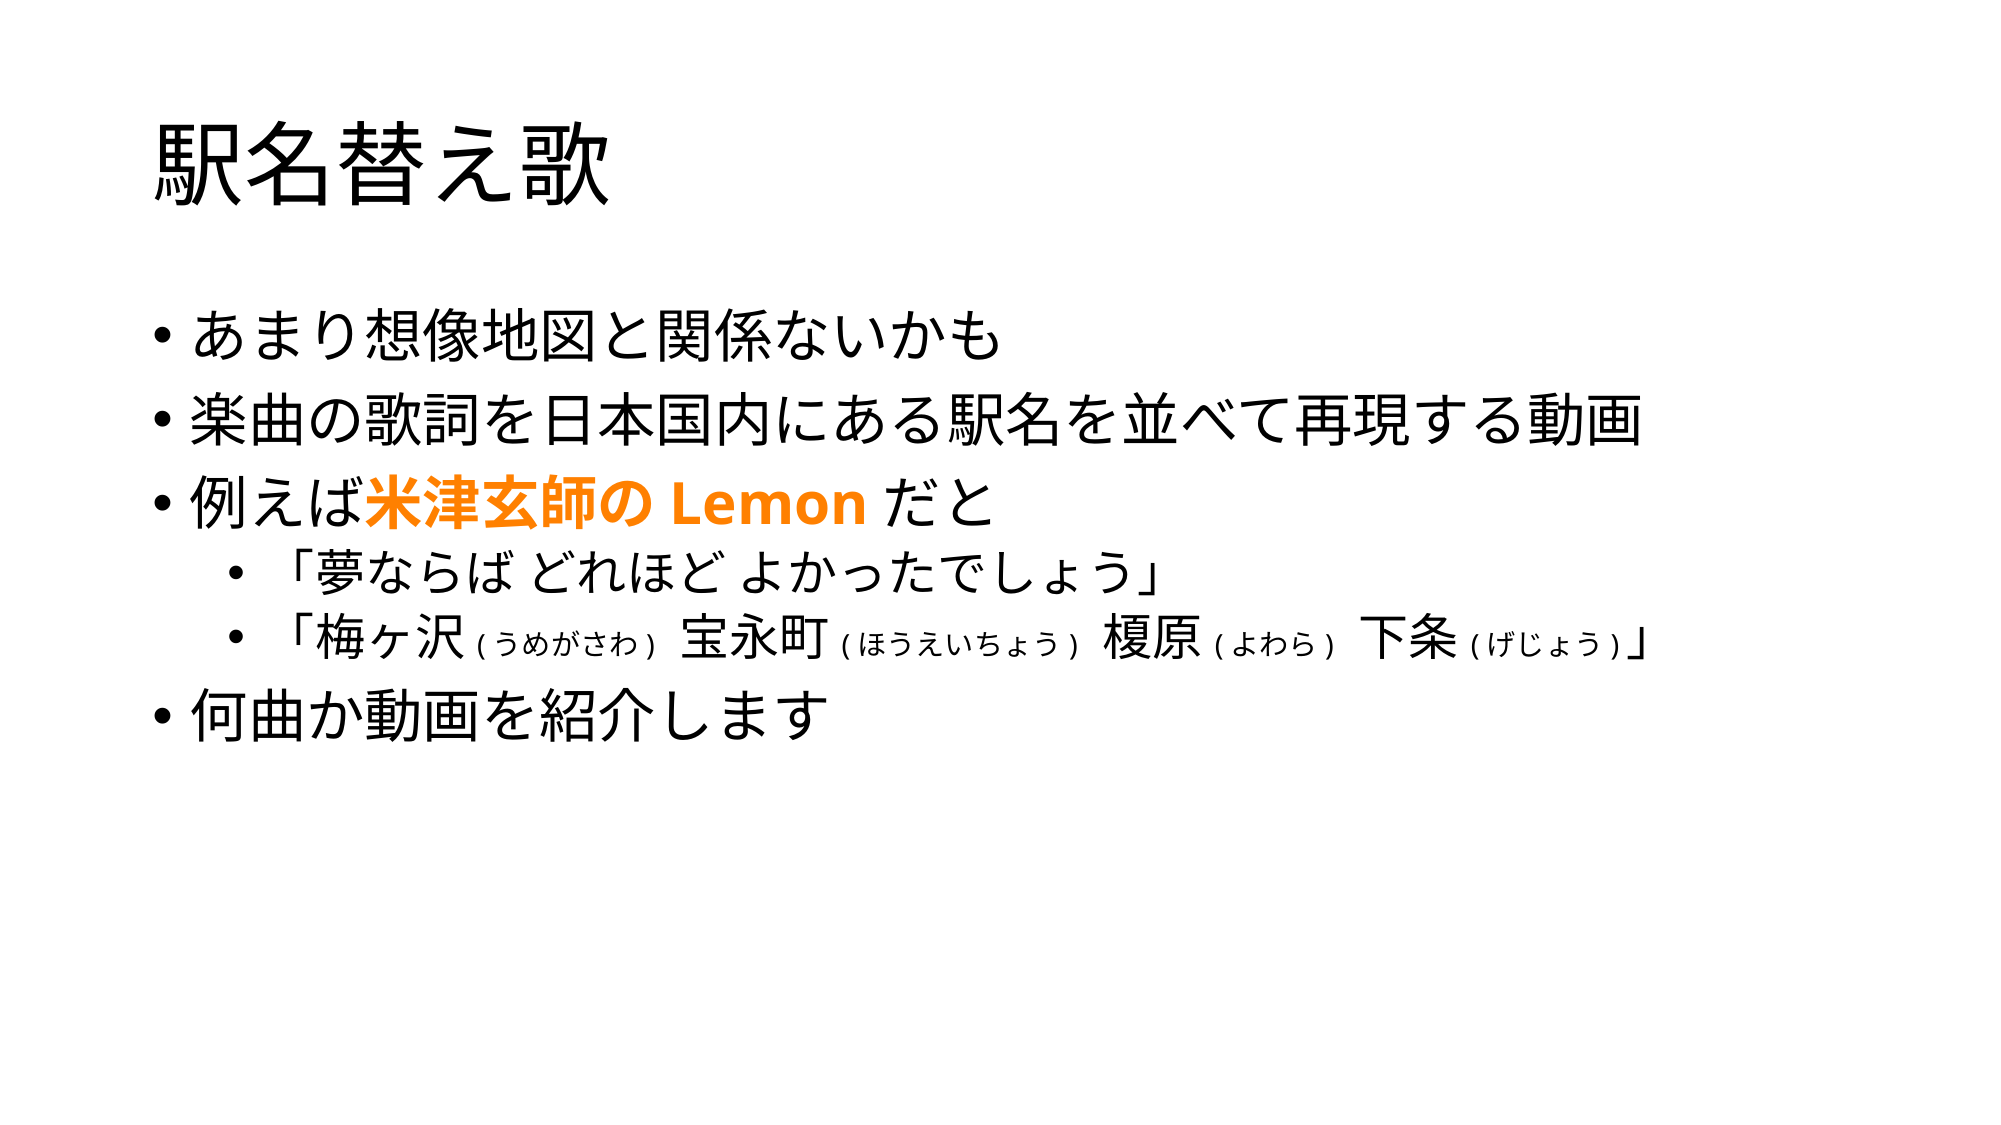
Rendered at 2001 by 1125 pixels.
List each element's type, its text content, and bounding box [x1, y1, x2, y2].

list あまり想像地図と関係ないかも 楽曲の歌詞を日本国内にある駅名を並べて再現する動画 例えば米津玄師のLemonだと 「夢ならば どれほど よかったでしょう」 「梅ヶ沢(うめがさわ) 宝永町(ほうえいちょう) 榎原(よわら) 下条(げじょう)」 何曲か動画を紹介します [137, 299, 1863, 1014]
title 駅名替え歌 [137, 59, 1863, 278]
